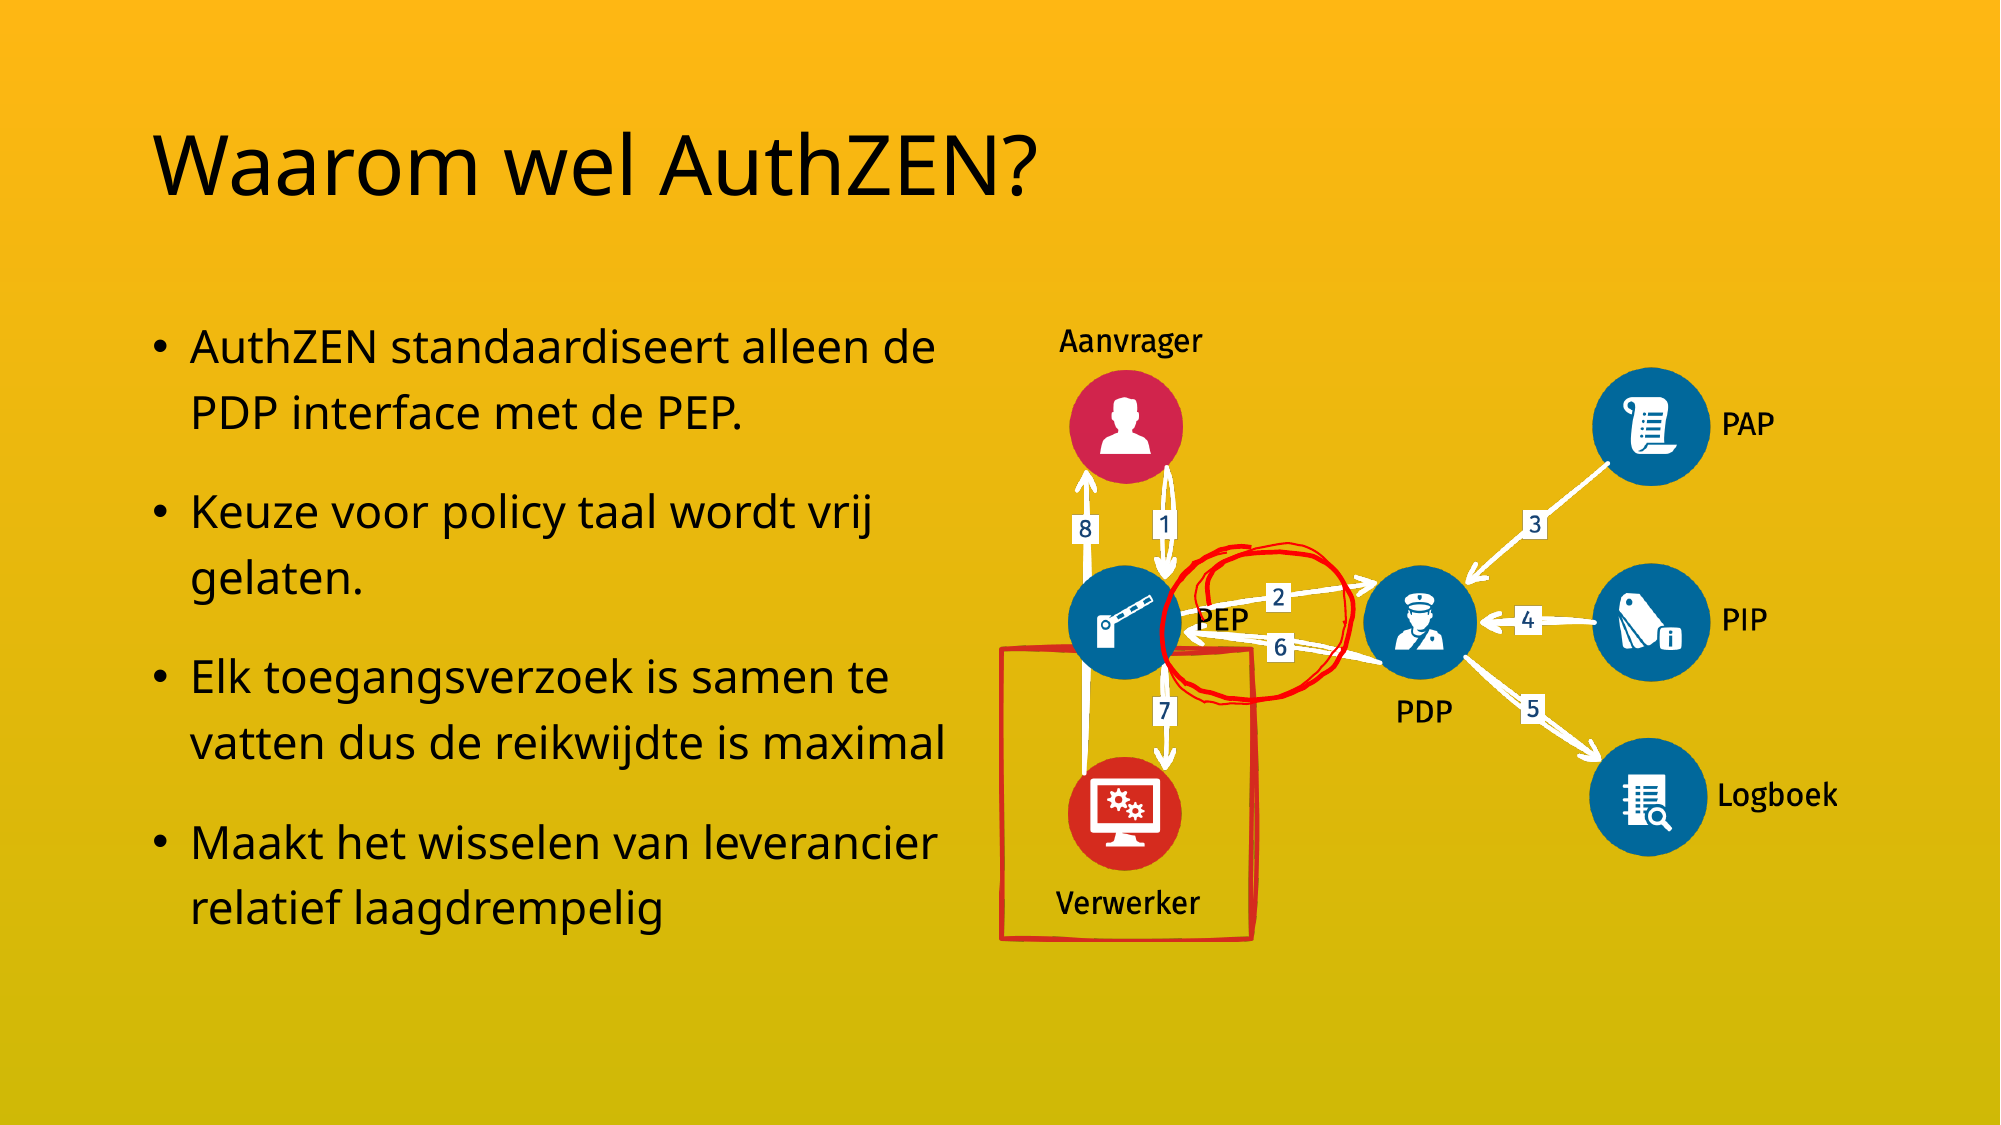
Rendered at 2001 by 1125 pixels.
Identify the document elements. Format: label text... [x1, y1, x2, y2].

picture [999, 323, 1840, 943]
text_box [1159, 545, 1354, 701]
title Waarom wel AuthZEN? [137, 59, 1863, 278]
list AuthZEN standaardiseert alleen de PDP interface met de PEP. Keuze voor policy taal wordt vrij gelaten. Elk toegangsverzoek is samen te vatten dus de reikwijdte is maximal Maakt het wisselen van leverancier relatief laagdrempelig [137, 299, 988, 1014]
